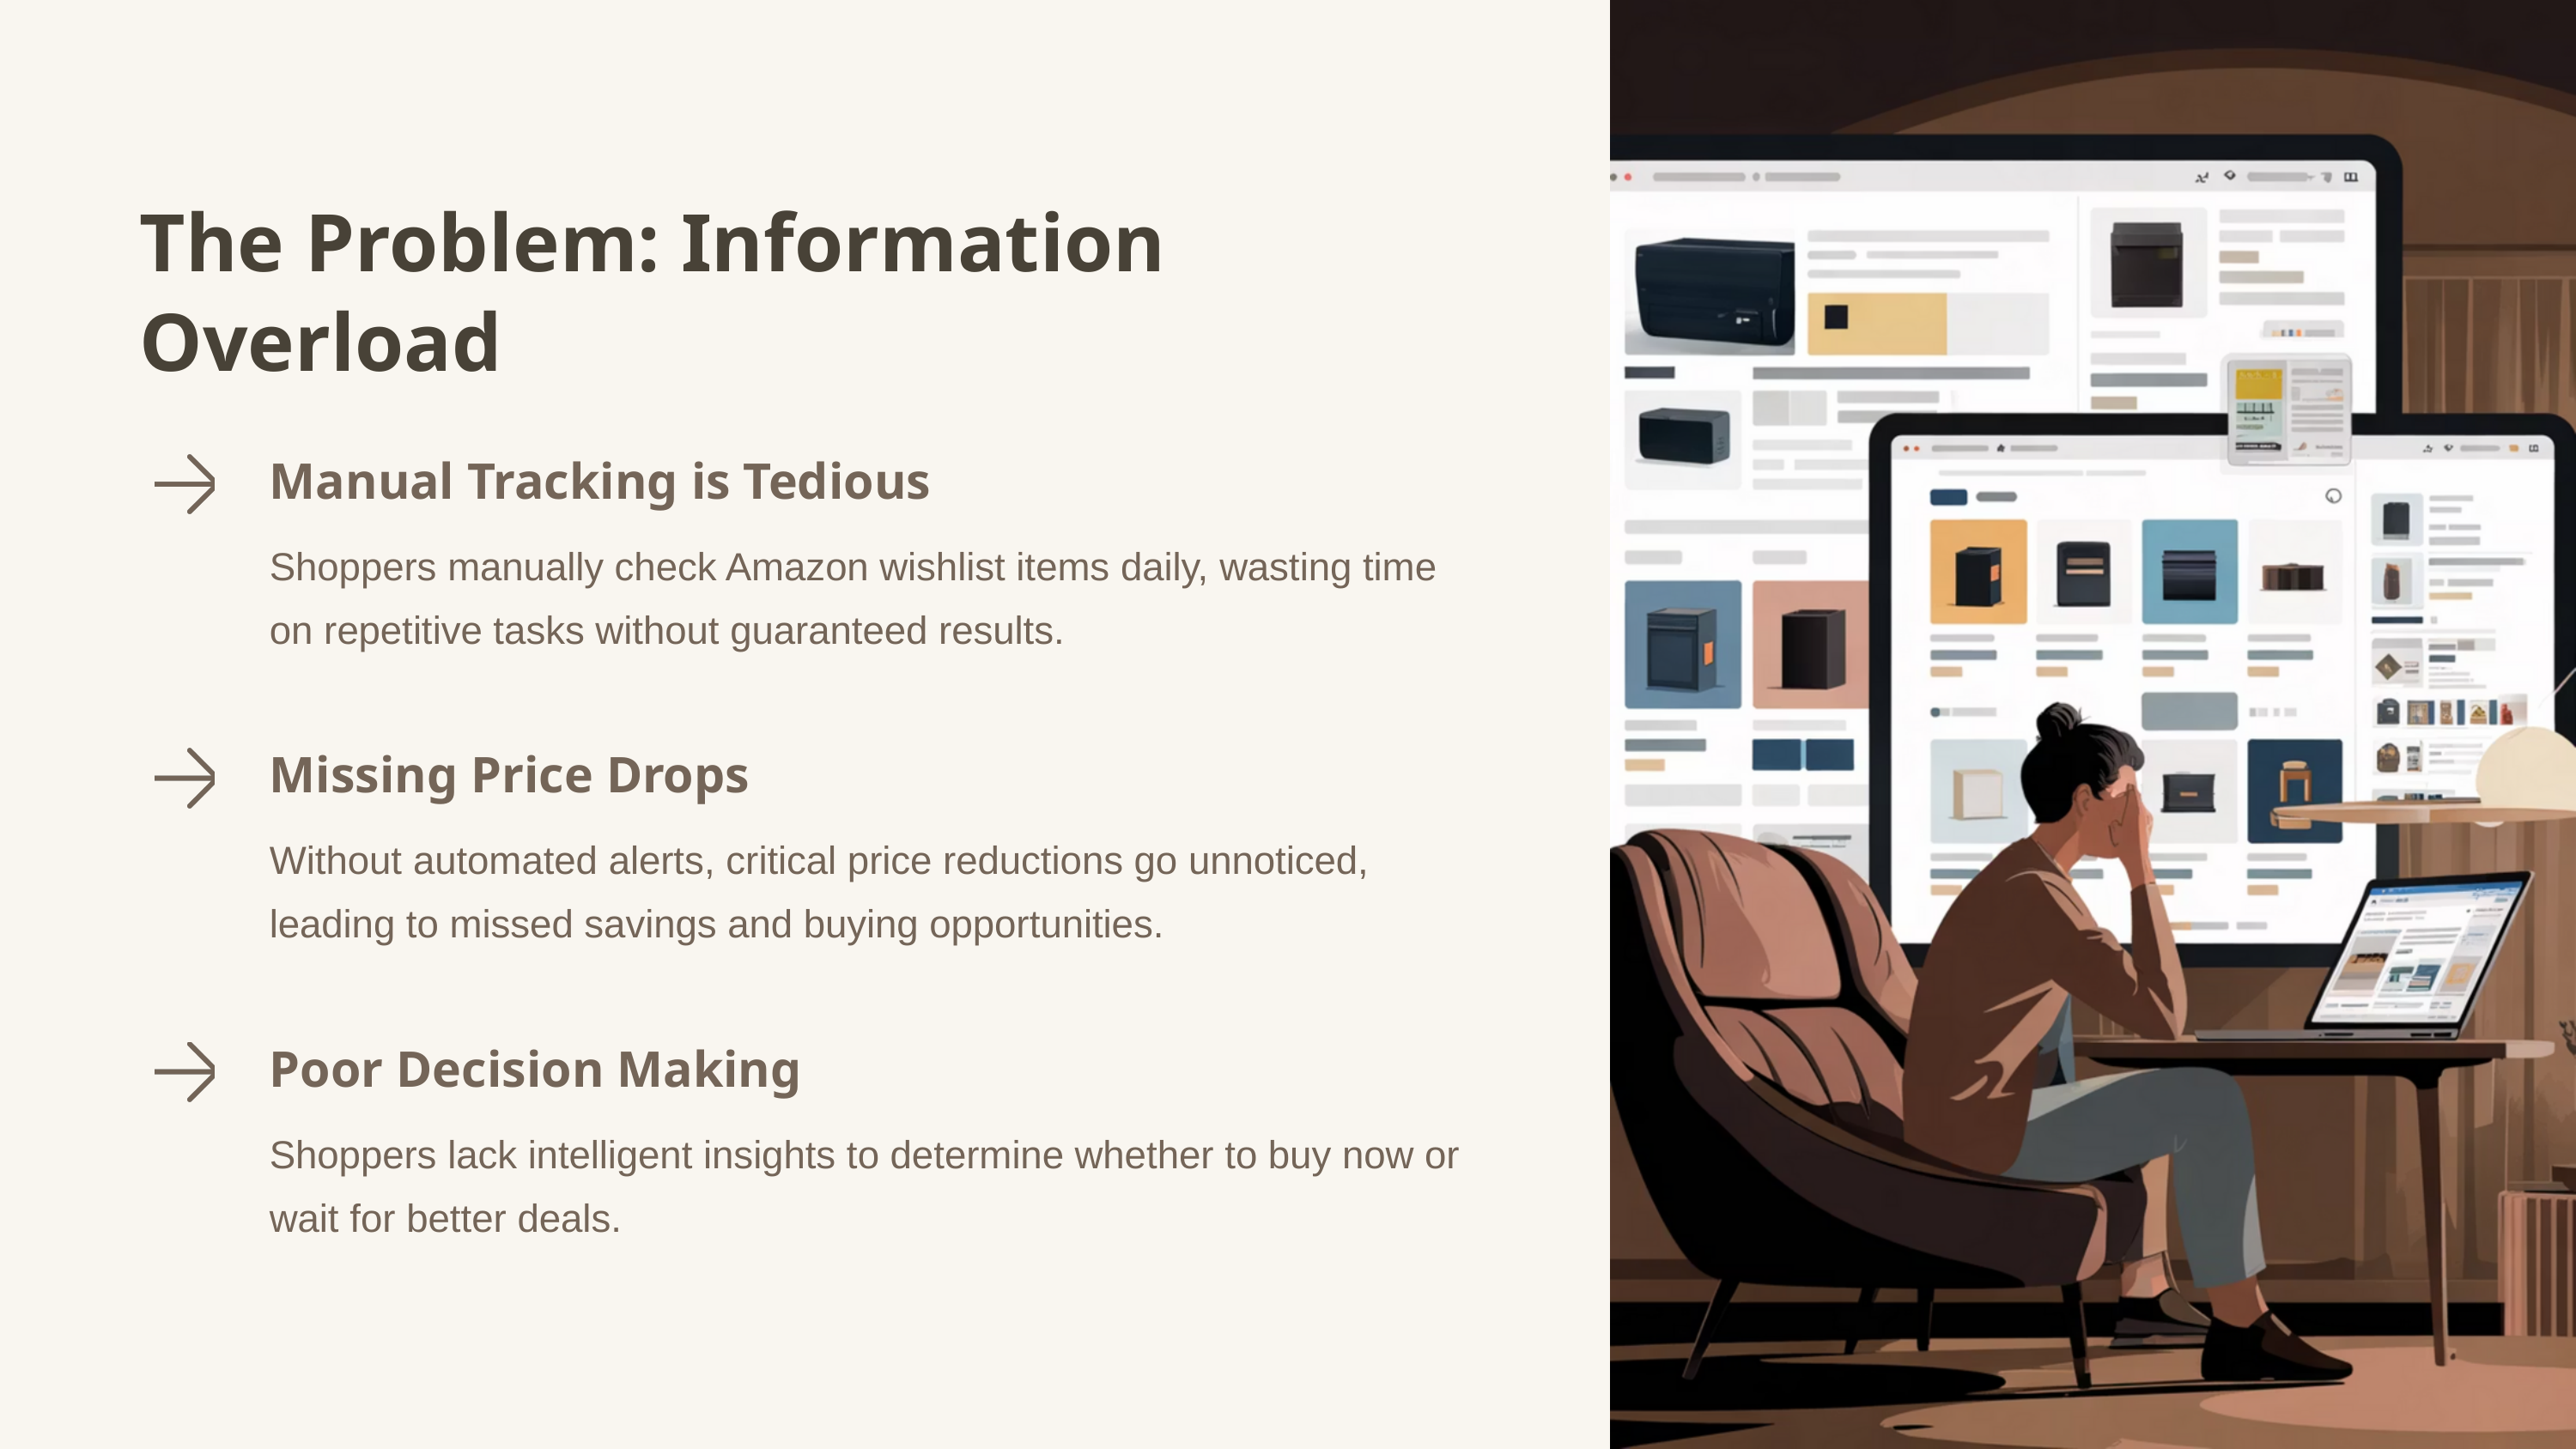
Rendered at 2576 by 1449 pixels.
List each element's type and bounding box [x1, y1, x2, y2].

text_box [1609, 0, 2576, 1449]
text_box [0, 0, 1607, 1449]
